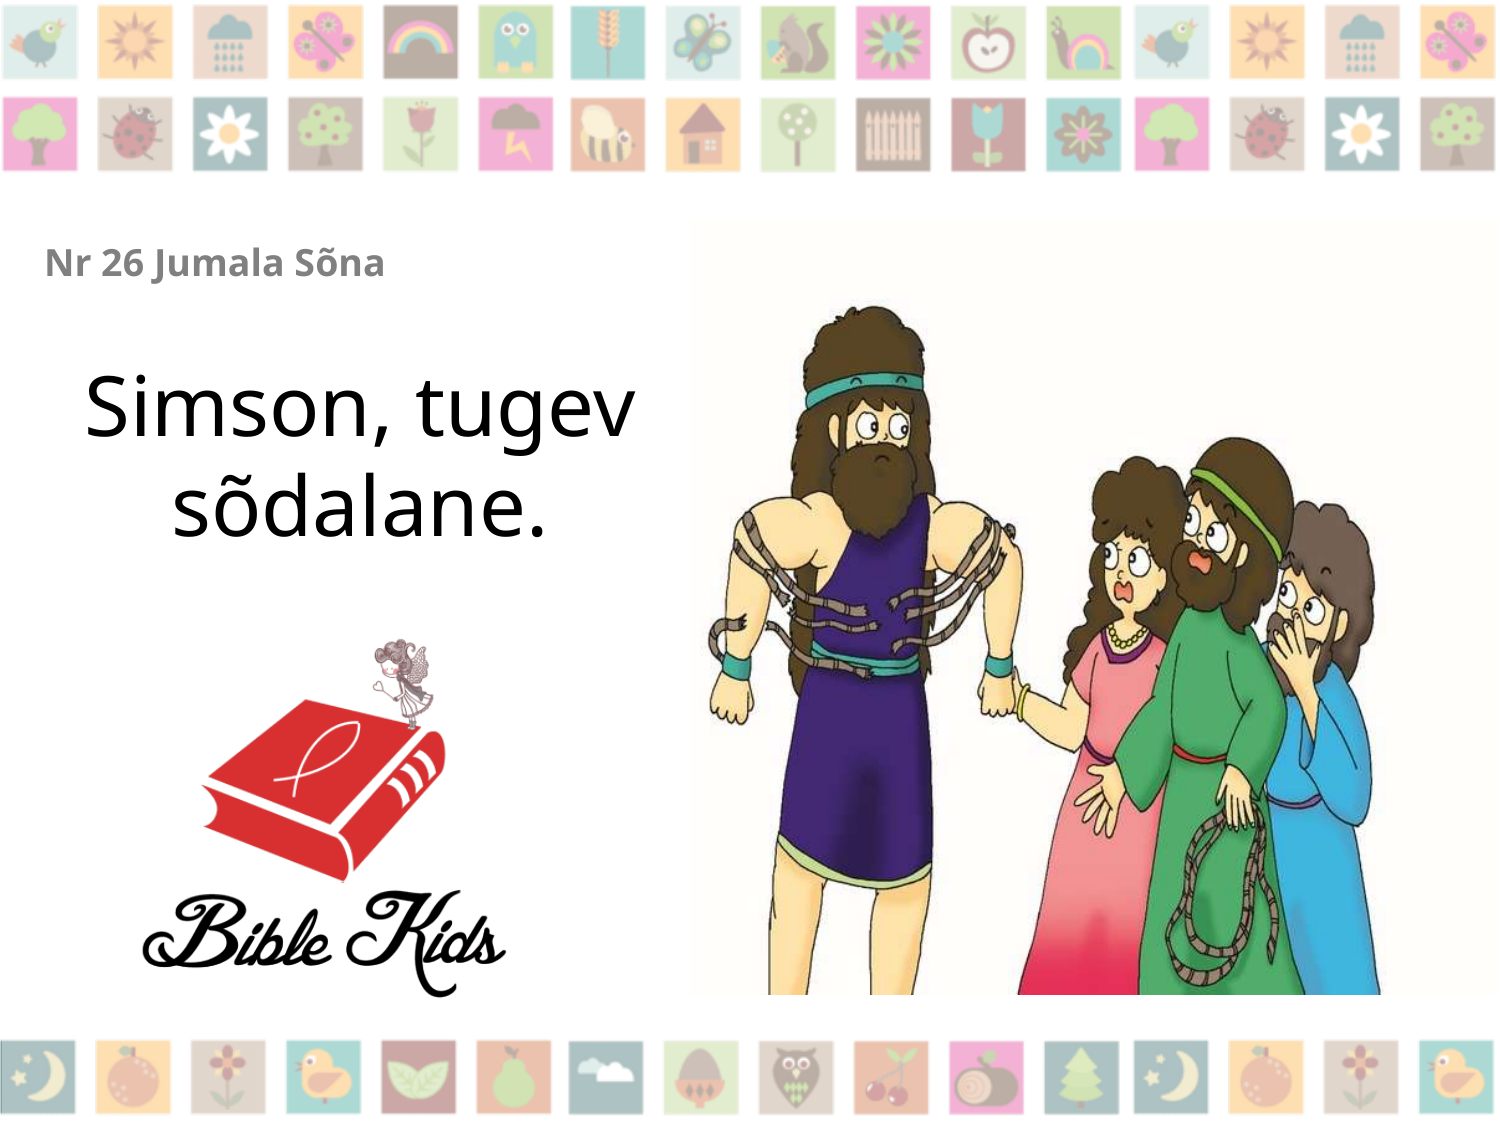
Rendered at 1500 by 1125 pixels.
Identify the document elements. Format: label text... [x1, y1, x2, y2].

picture [117, 600, 544, 1027]
text_box Simson, tugev sõdalane. [29, 345, 685, 561]
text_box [0, 1028, 1500, 1118]
picture [690, 219, 1498, 996]
text_box Nr 26 Jumala Sõna [29, 231, 606, 292]
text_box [0, 3, 1500, 181]
